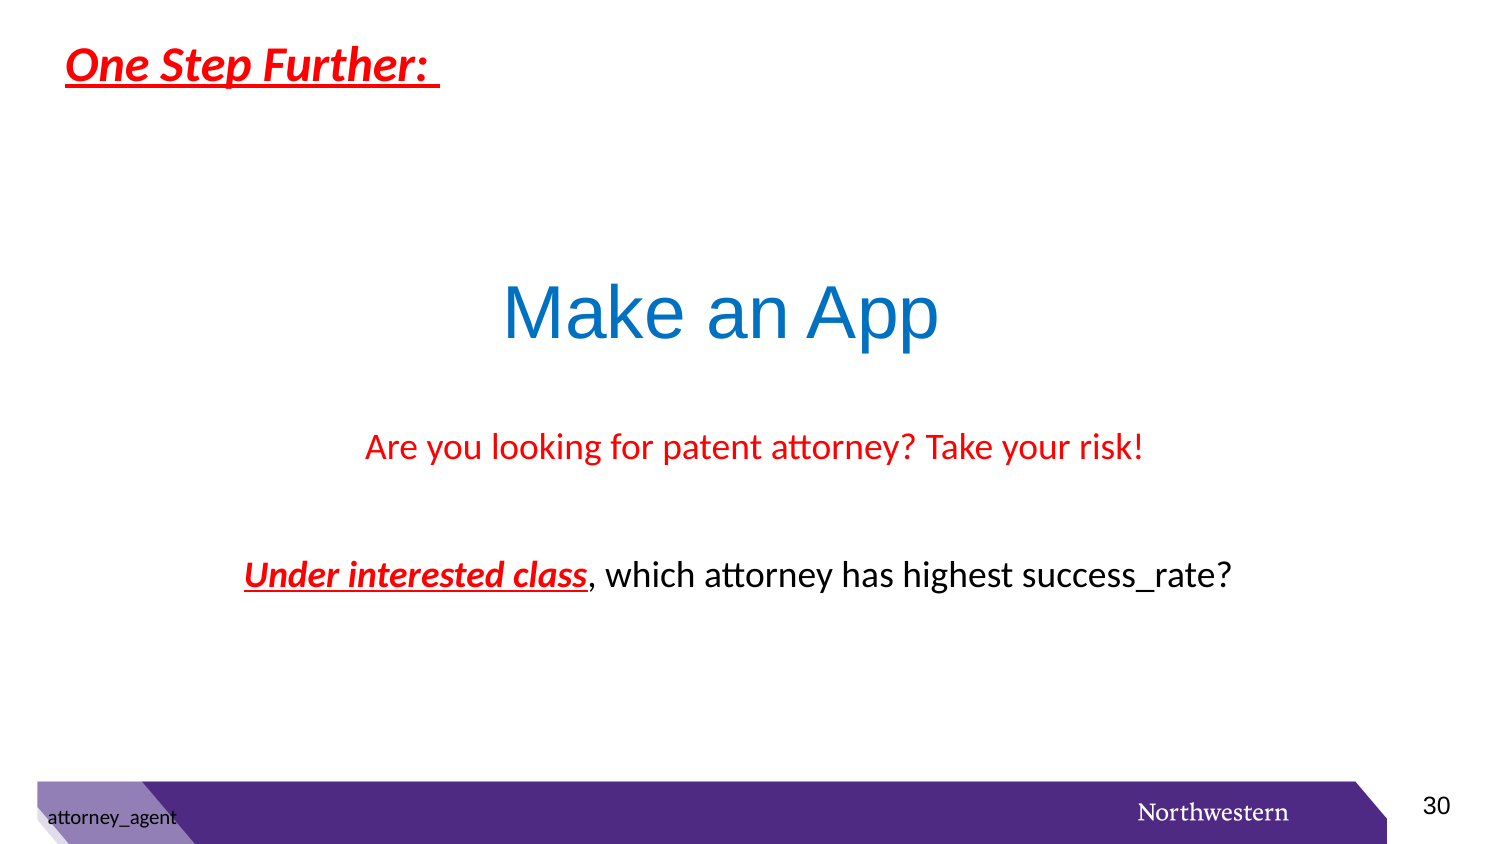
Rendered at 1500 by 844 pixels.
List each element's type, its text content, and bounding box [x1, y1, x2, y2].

title Make an App [401, 242, 1042, 374]
text_box Under interested class, which attorney has highest success_rate? [229, 542, 1340, 603]
text_box One Step Further: [50, 23, 455, 99]
text_box attorney_agent [10, 791, 214, 841]
picture [0, 0, 1499, 844]
text_box Are you looking for patent attorney? Take your risk! [350, 414, 1184, 475]
slide_number 29 [1367, 782, 1466, 827]
